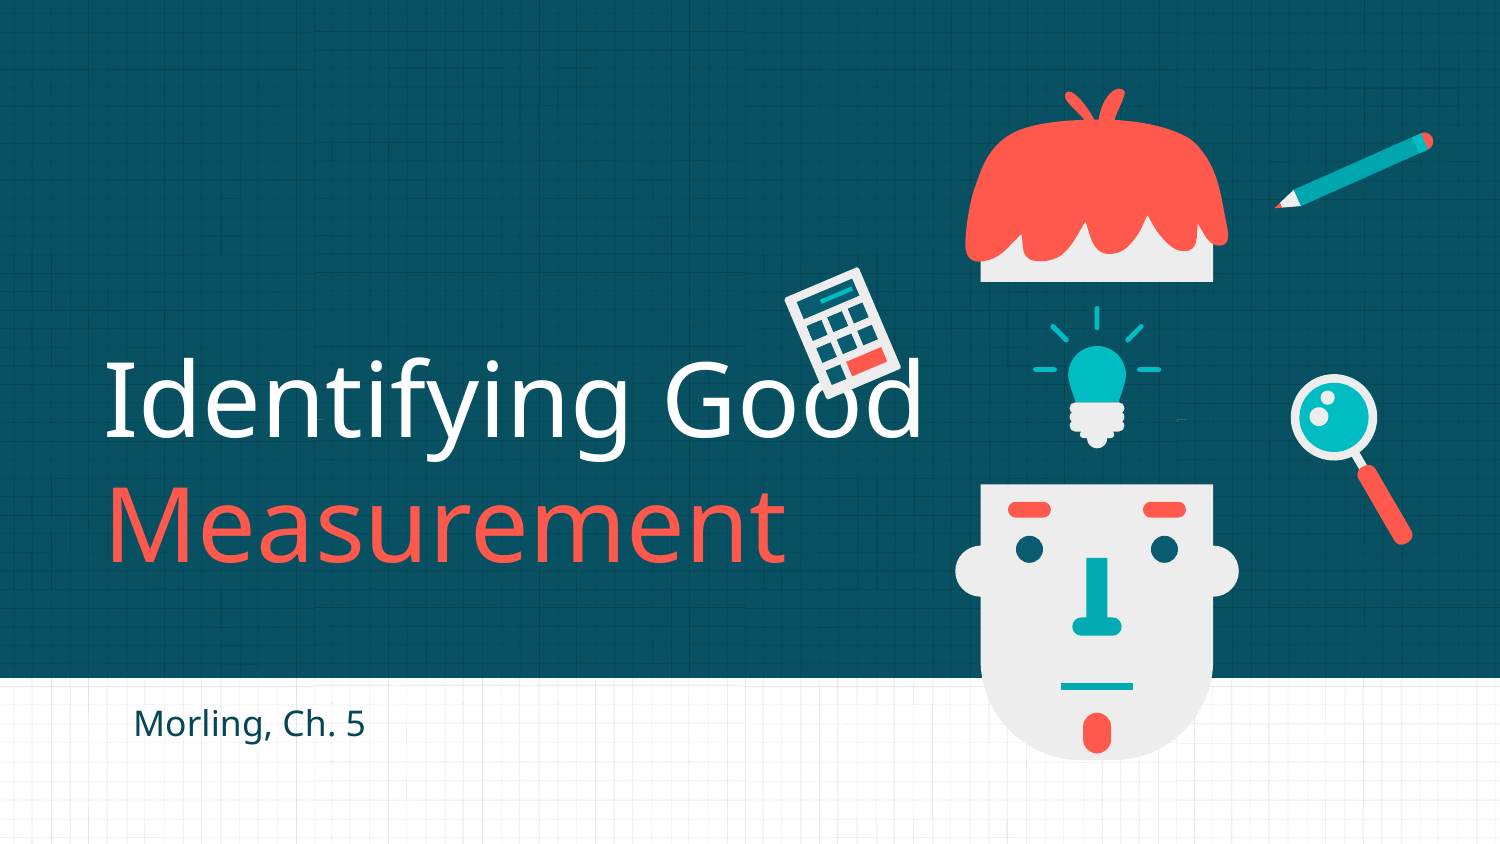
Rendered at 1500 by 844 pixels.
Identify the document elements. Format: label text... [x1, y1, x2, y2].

picture [0, 679, 1500, 844]
title Identifying Good Measurement [88, 67, 956, 598]
subtitle Morling, Ch. 5 [118, 690, 778, 756]
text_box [783, 88, 1438, 761]
